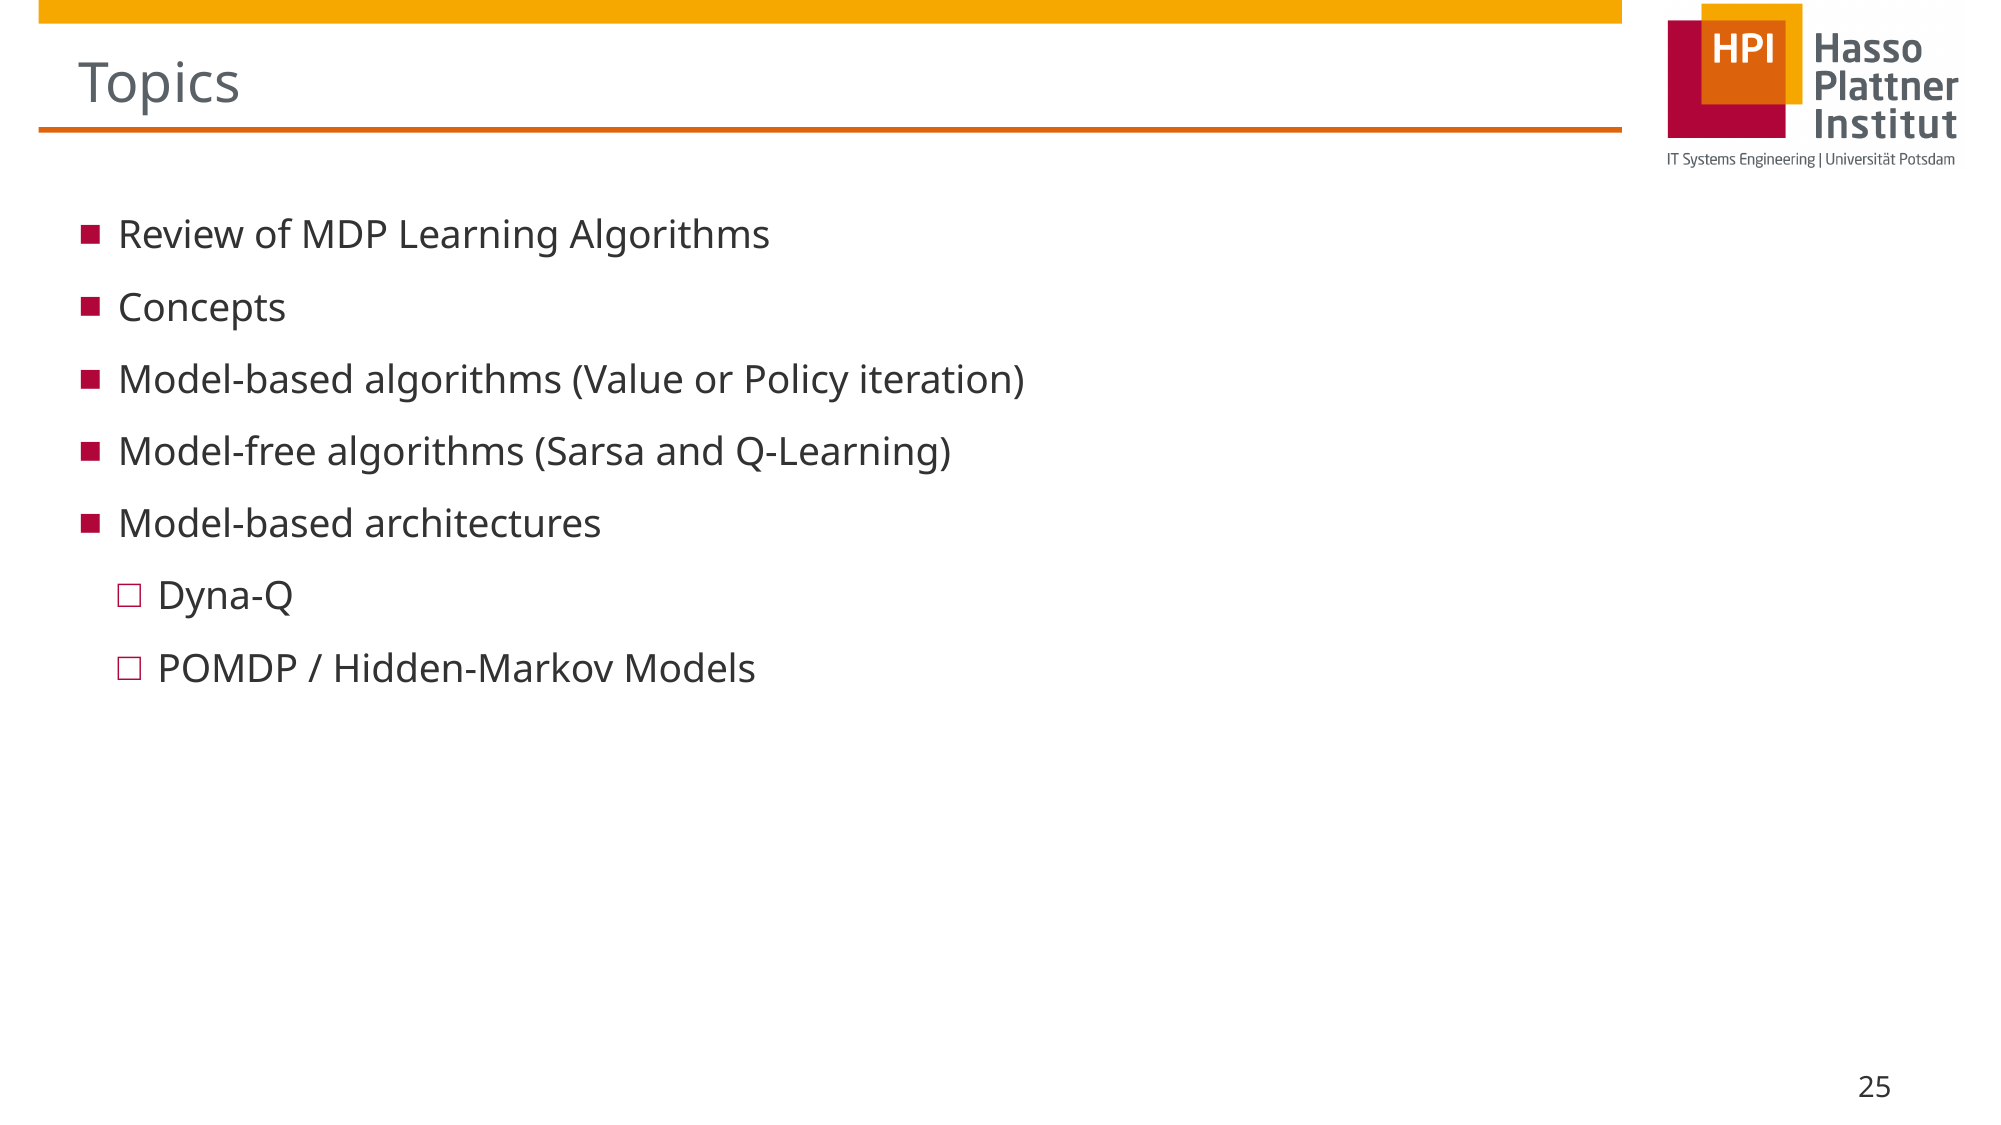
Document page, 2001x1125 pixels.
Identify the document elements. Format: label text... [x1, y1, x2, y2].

list Review of MDP Learning Algorithms Concepts Model-based algorithms (Value or Policy iteration) Model-free algorithms (Sarsa and Q-Learning) Model-based architectures Dyna-Q POMDP / Hidden-Markov Models [78, 201, 1961, 694]
slide_number 25 [1840, 1070, 1961, 1109]
picture [1664, 0, 1965, 170]
title Topics [78, 23, 1583, 115]
